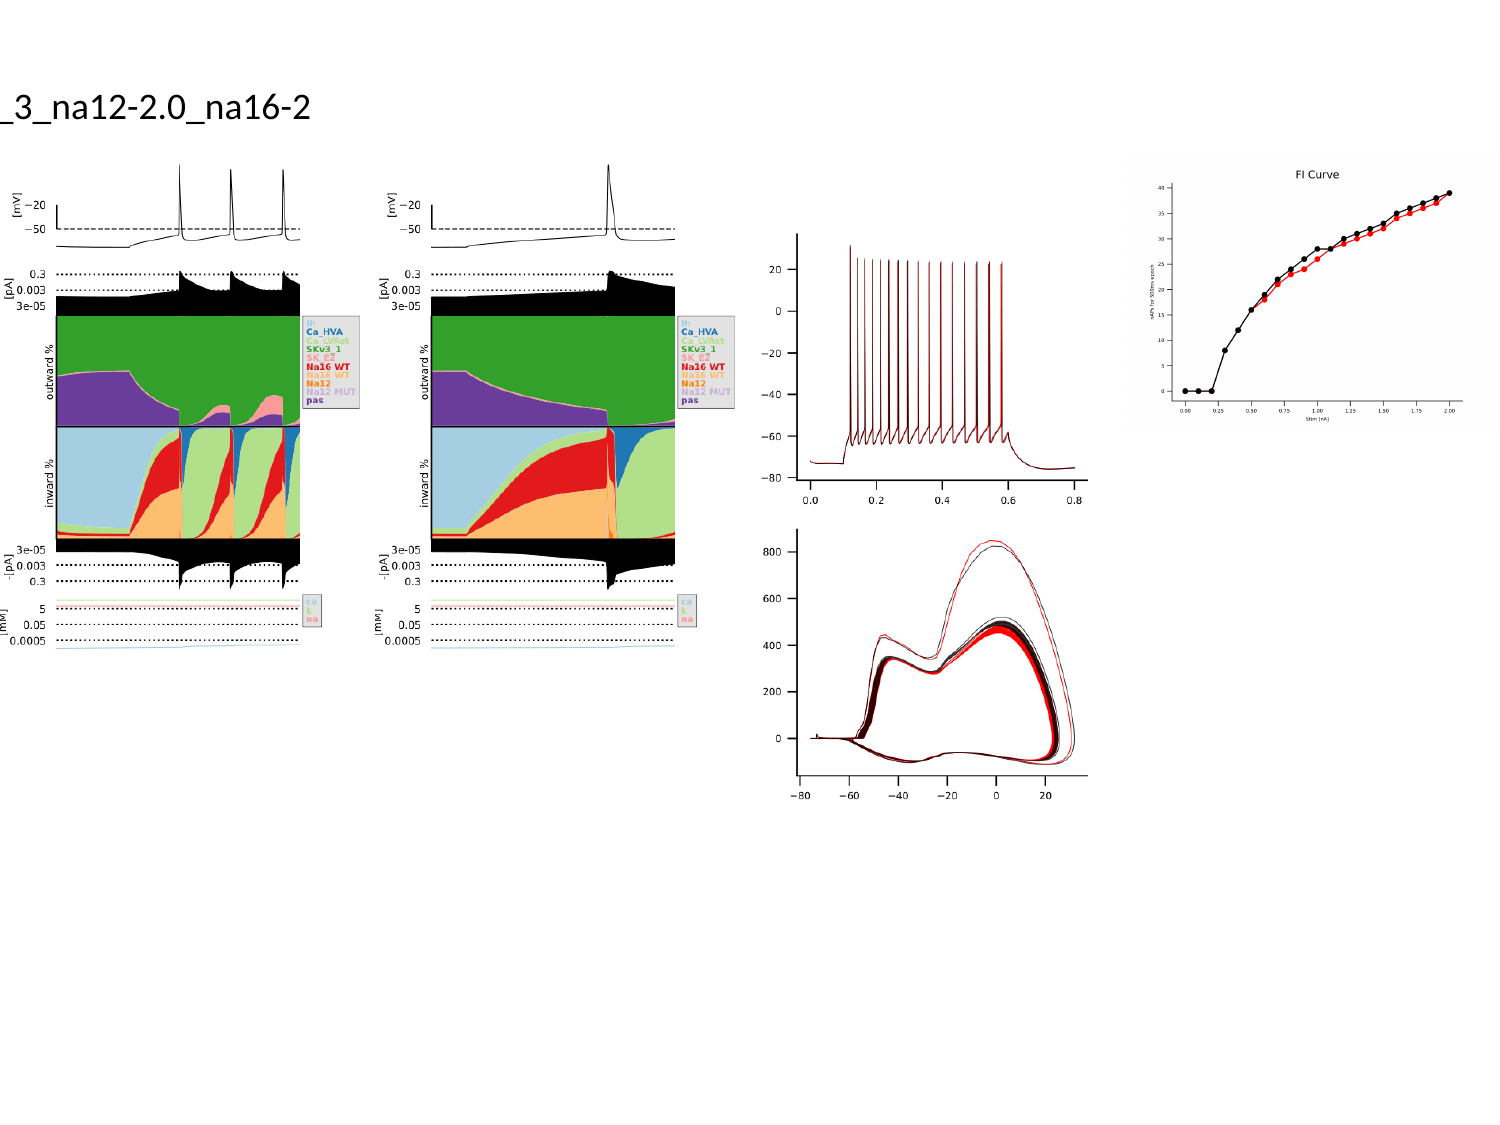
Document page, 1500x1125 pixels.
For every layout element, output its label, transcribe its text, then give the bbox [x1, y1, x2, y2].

picture [0, 149, 1500, 853]
text_box mut3_3_na12-2.0_na16-2 [0, 74, 326, 135]
